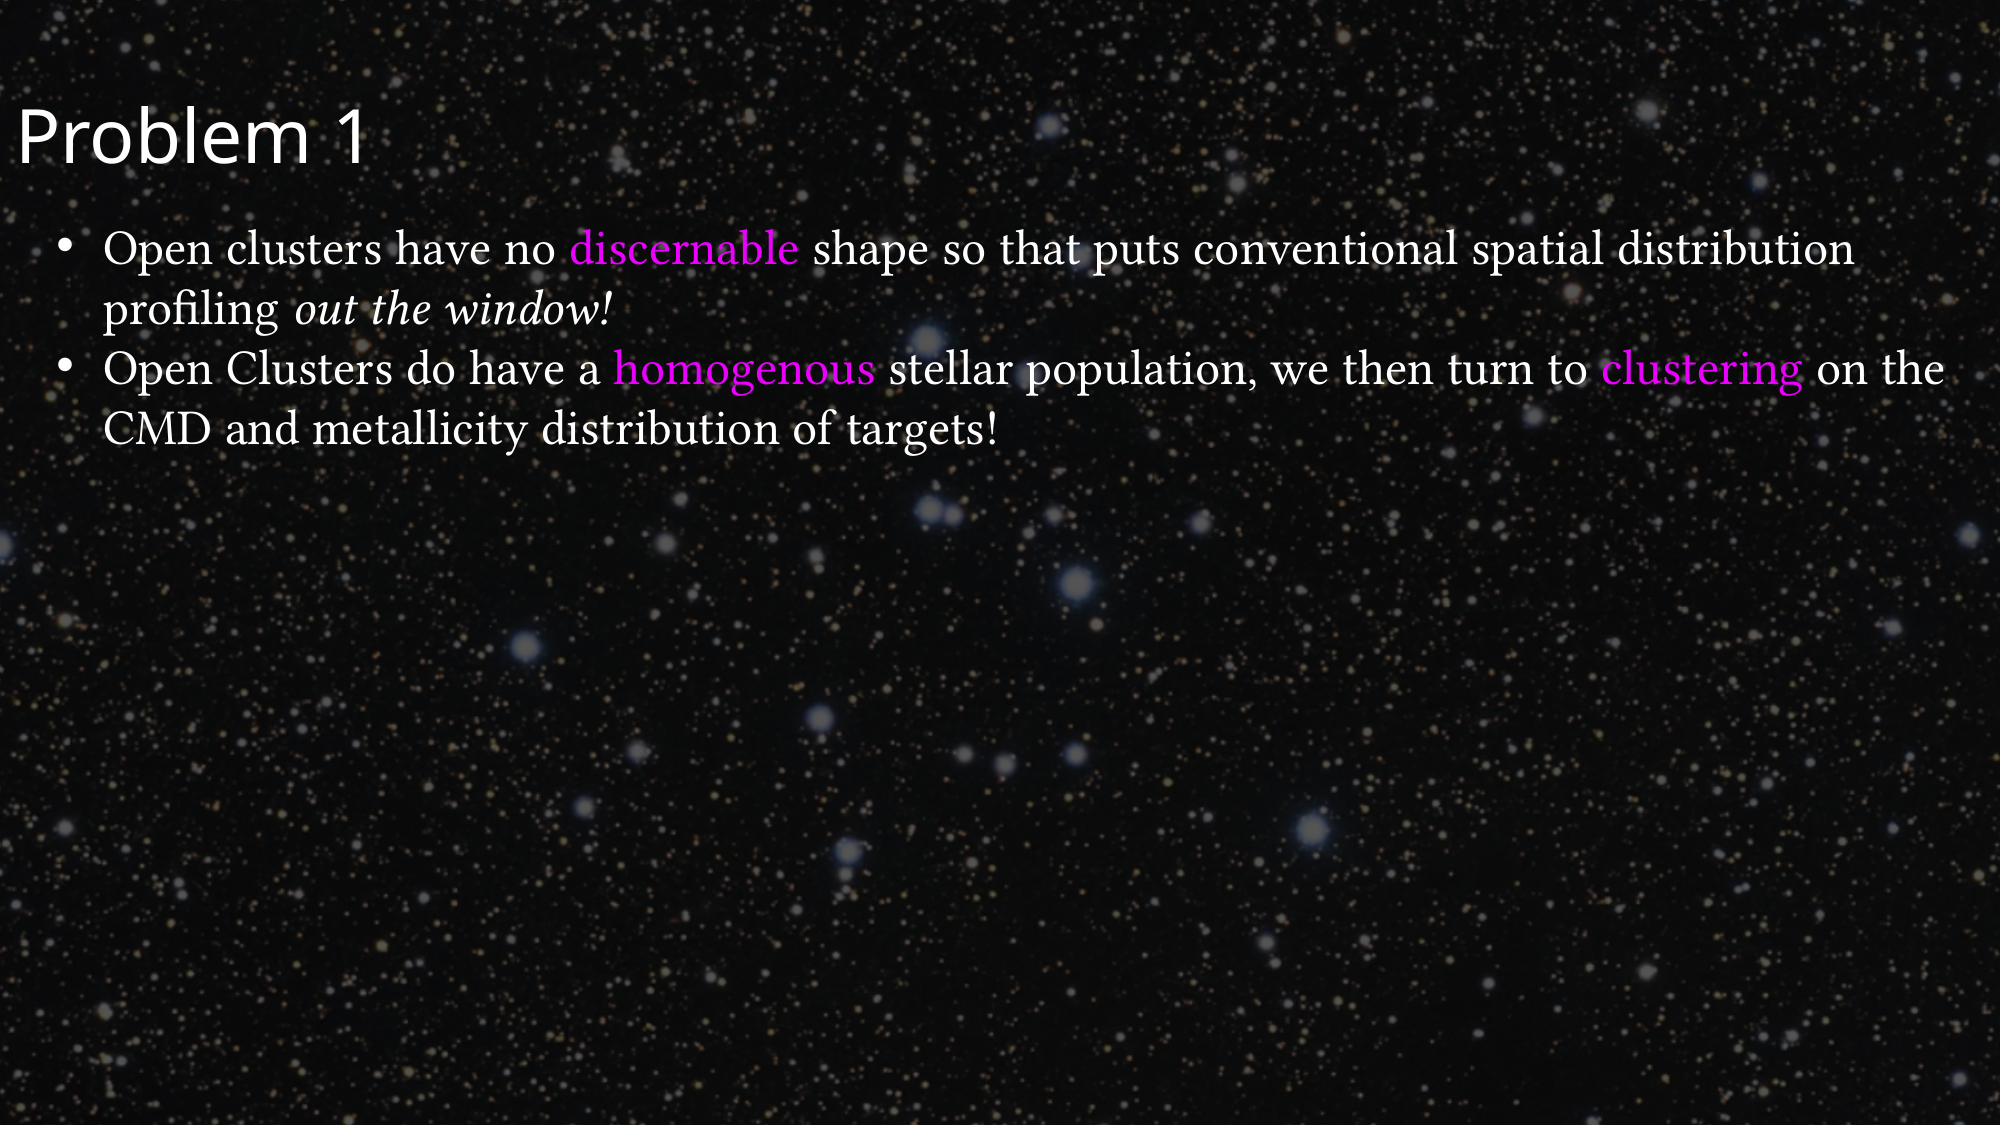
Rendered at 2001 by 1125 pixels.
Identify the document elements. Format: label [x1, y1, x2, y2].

list [0, 0, 2000, 1125]
